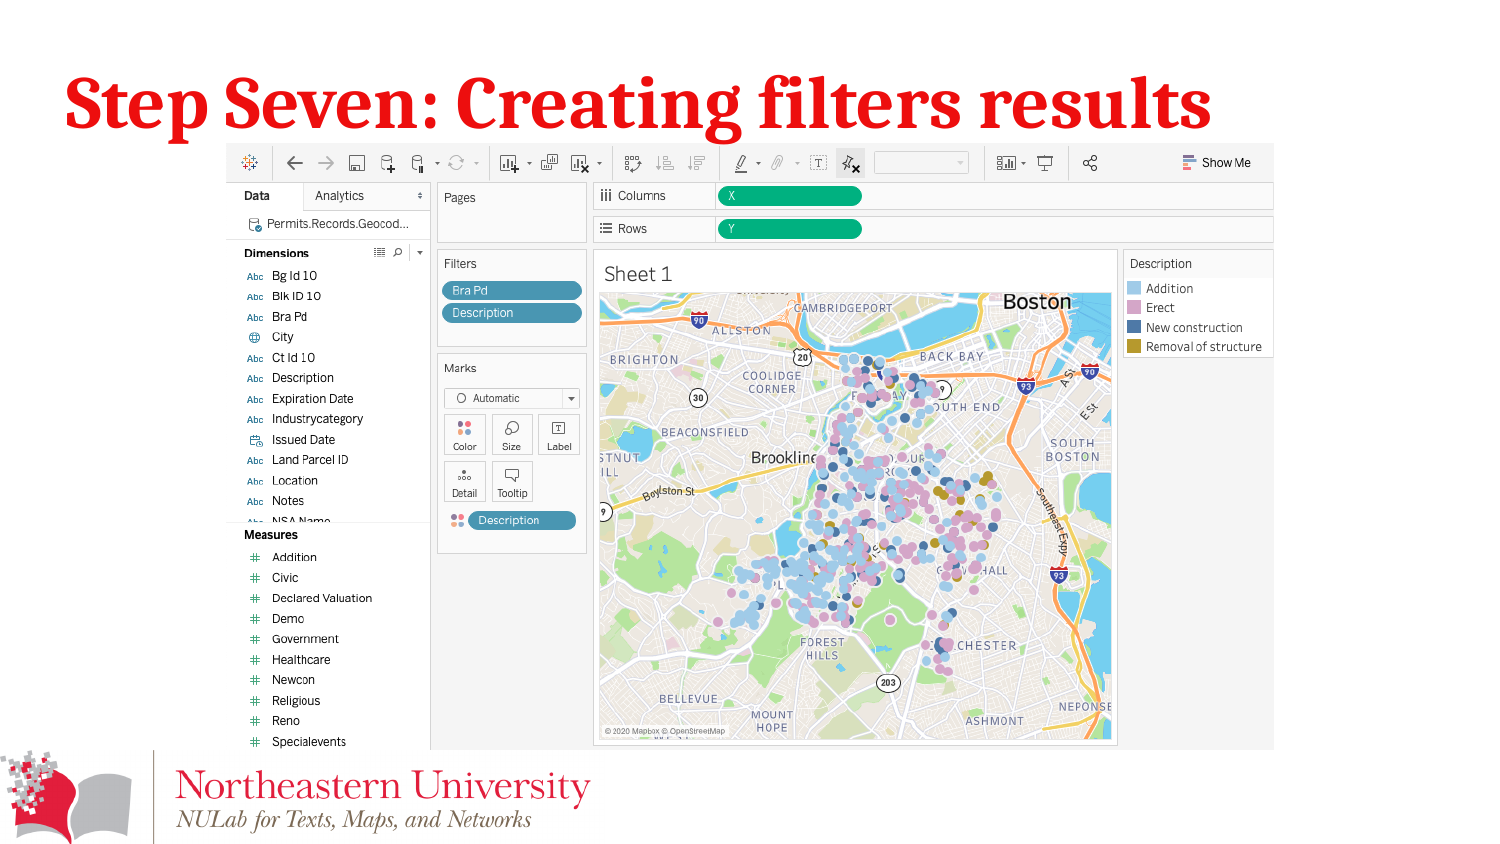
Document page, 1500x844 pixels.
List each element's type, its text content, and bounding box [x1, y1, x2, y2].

title Step Seven: Creating filters results [51, 38, 1449, 133]
picture [0, 143, 1274, 844]
